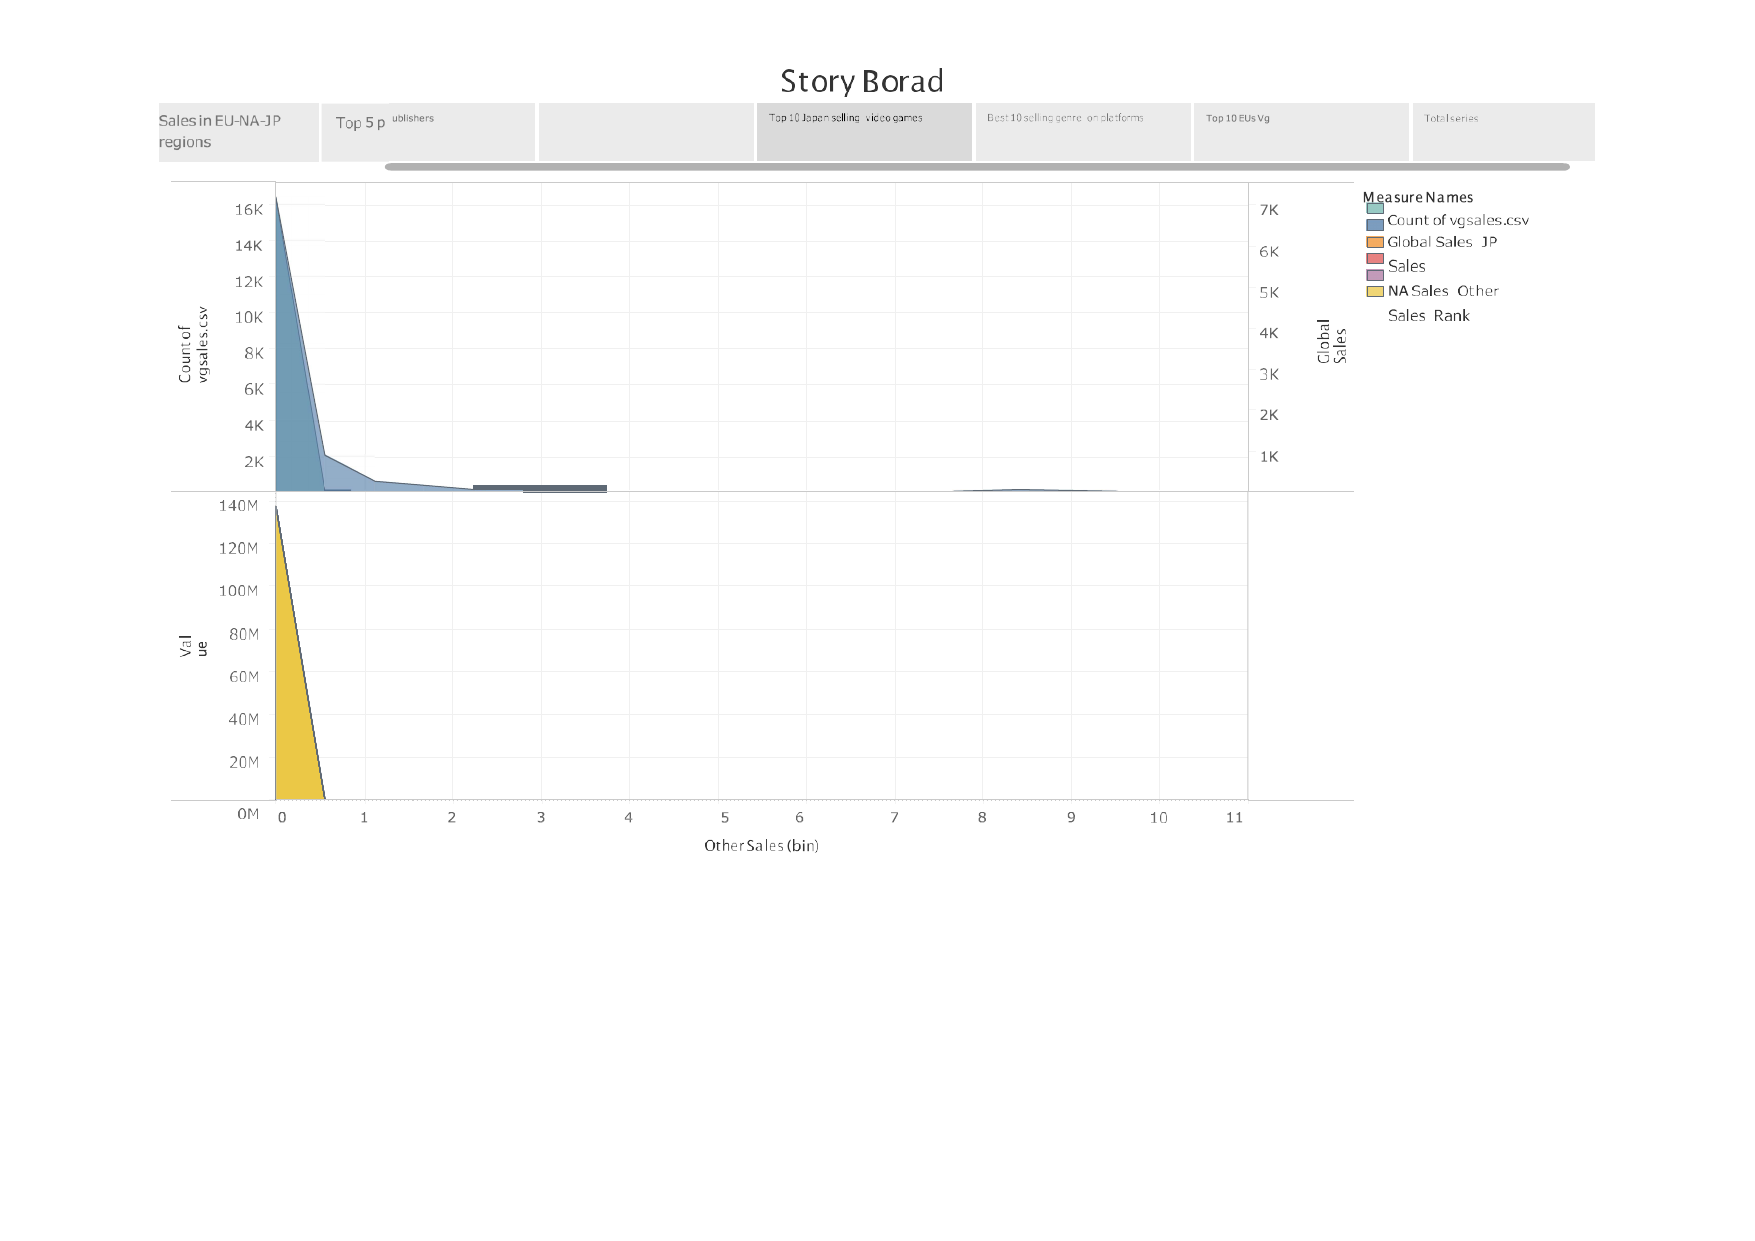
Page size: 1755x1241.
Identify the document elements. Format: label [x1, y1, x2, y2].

picture [1151, 811, 1167, 823]
text_box [721, 812, 729, 823]
text_box [361, 812, 368, 823]
picture [236, 311, 263, 323]
text_box [275, 181, 1354, 801]
text_box [1067, 812, 1075, 823]
picture [178, 636, 191, 658]
picture [245, 383, 264, 395]
picture [220, 542, 257, 554]
picture [245, 455, 264, 467]
text_box [254, 240, 263, 251]
text_box [1363, 191, 1529, 298]
text_box [278, 812, 286, 823]
picture [236, 275, 263, 287]
text_box [978, 812, 986, 823]
text_box [198, 642, 207, 656]
picture [245, 347, 264, 359]
text_box [705, 839, 819, 853]
text_box [255, 420, 264, 431]
text_box [244, 240, 252, 251]
picture [220, 500, 257, 512]
text_box [448, 812, 456, 823]
picture [178, 306, 210, 383]
picture [1435, 309, 1471, 321]
text_box [624, 812, 633, 823]
picture [230, 756, 259, 768]
text_box [537, 812, 545, 823]
picture [229, 713, 259, 725]
picture [220, 584, 257, 597]
text_box [159, 102, 1596, 171]
picture [238, 807, 258, 819]
picture [236, 204, 263, 216]
text_box [781, 69, 855, 98]
picture [229, 628, 259, 640]
text_box [245, 420, 254, 431]
text_box [864, 68, 943, 92]
picture [229, 670, 259, 682]
picture [1388, 309, 1425, 321]
text_box [796, 812, 804, 823]
text_box [1236, 812, 1243, 823]
